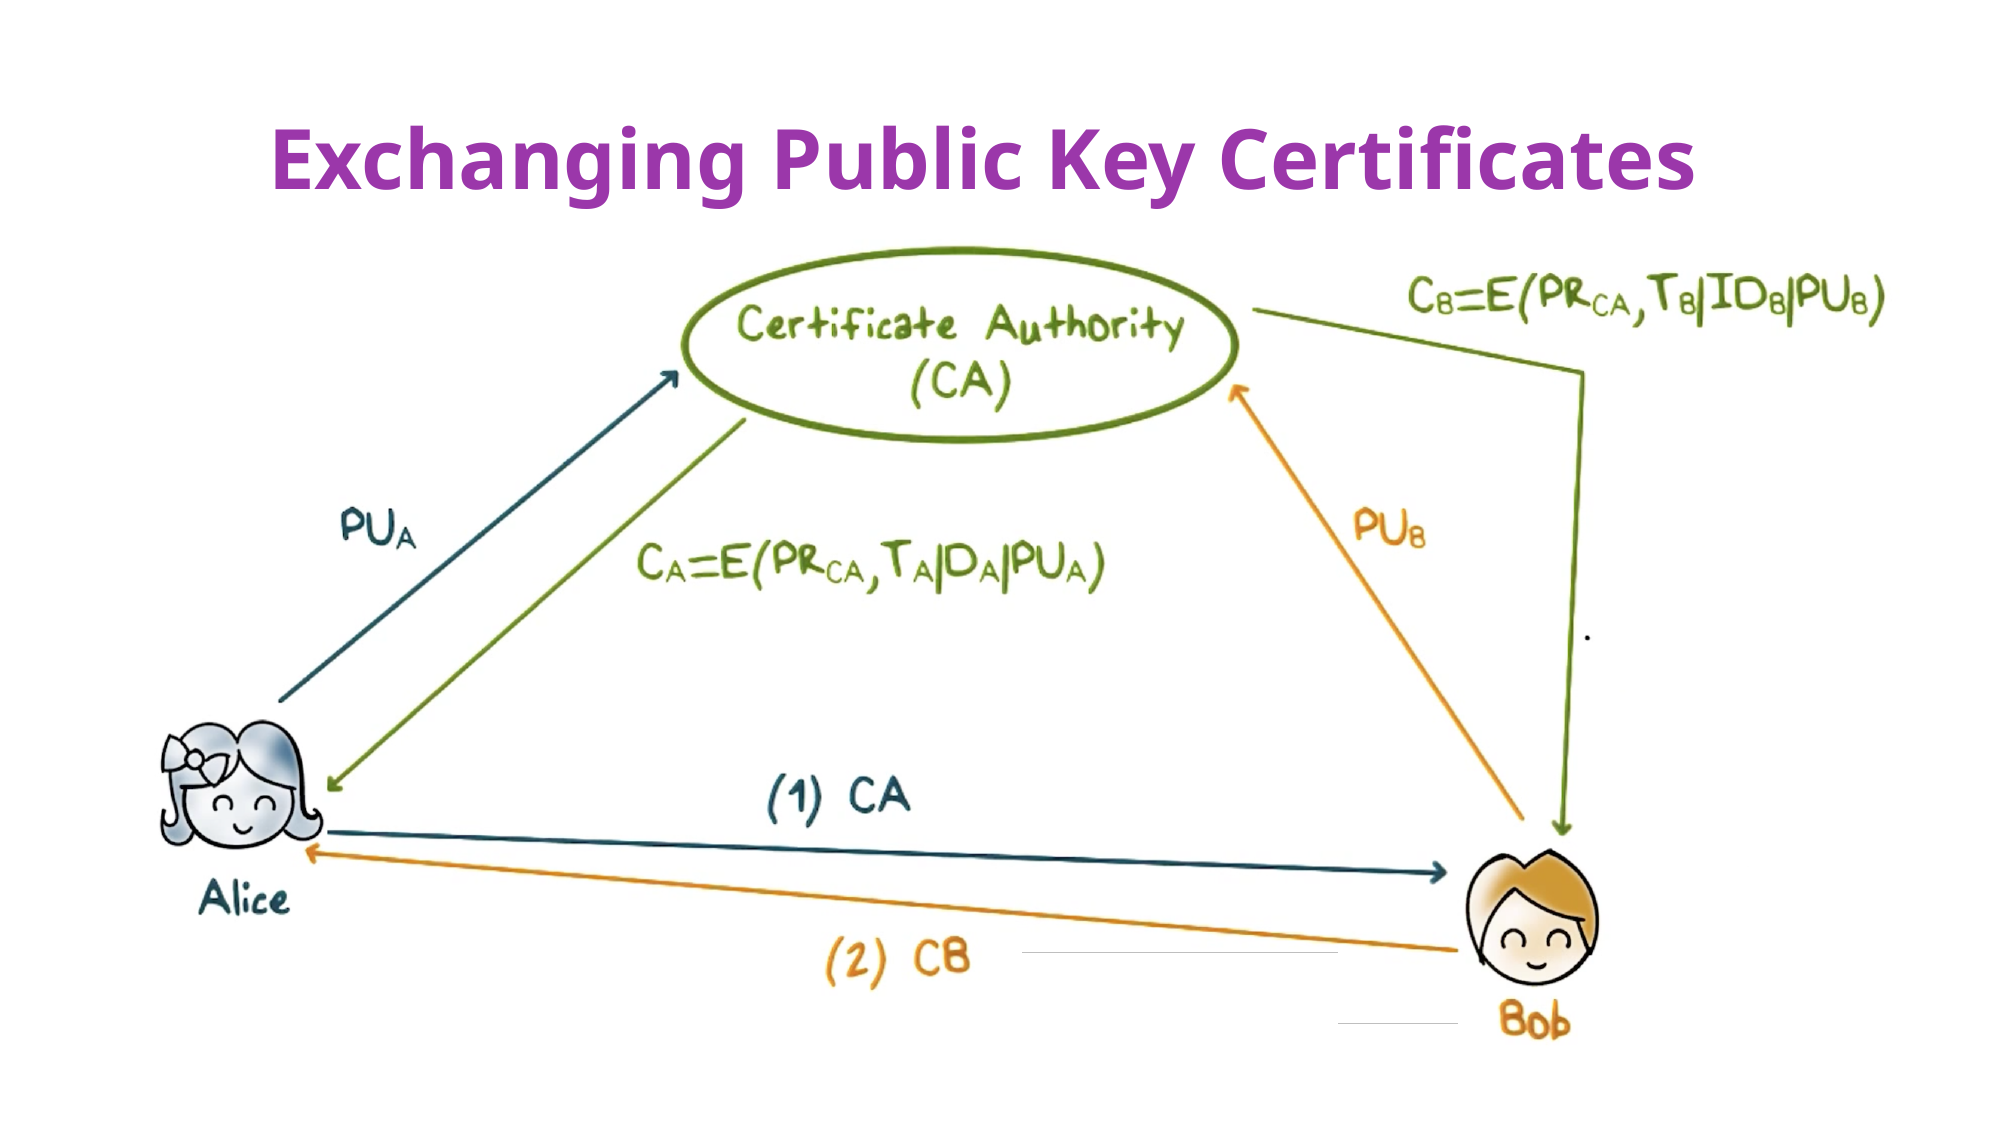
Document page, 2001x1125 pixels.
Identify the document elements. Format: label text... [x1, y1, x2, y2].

picture [84, 212, 1928, 1073]
title Exchanging Public Key Certificates [133, 37, 1834, 209]
